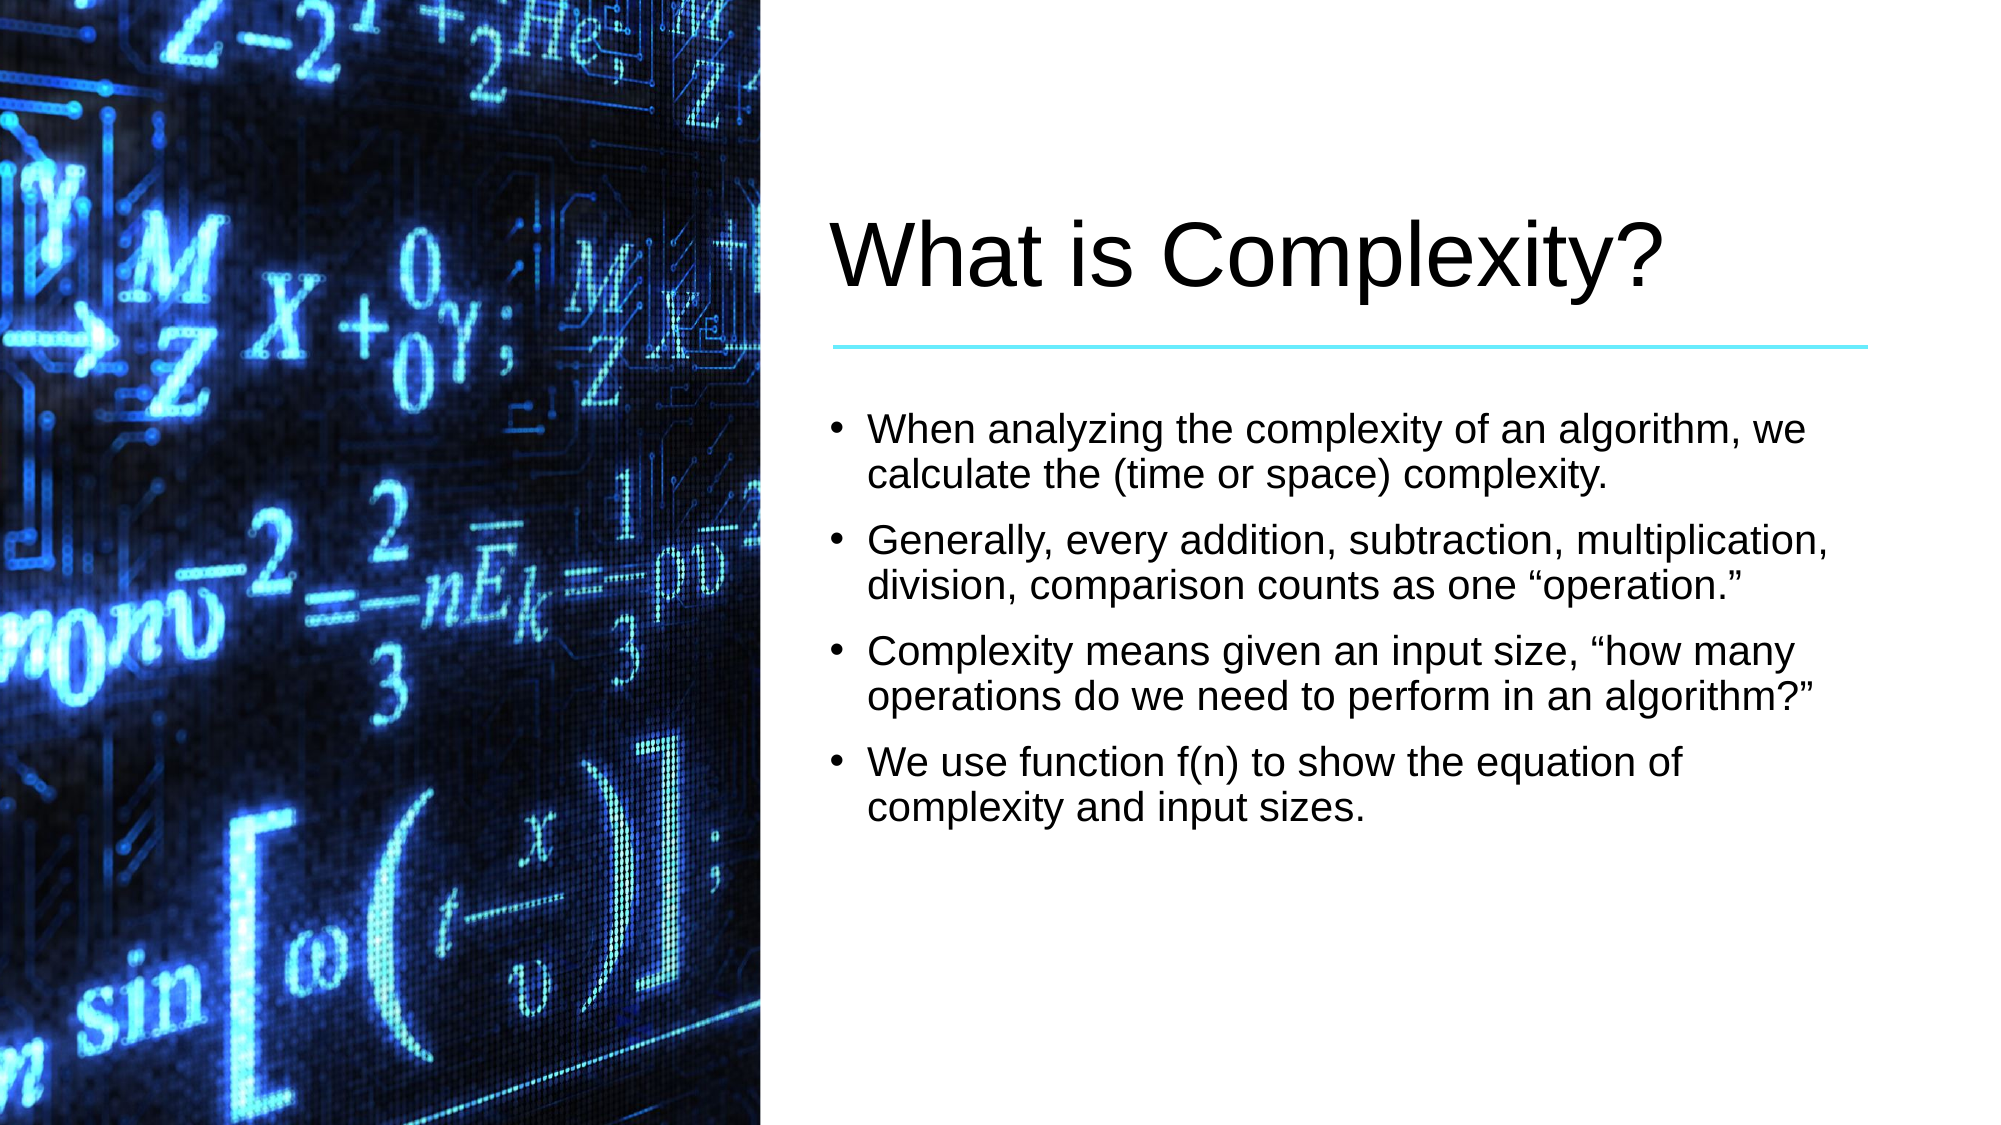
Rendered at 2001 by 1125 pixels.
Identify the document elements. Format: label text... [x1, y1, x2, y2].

picture [0, 0, 761, 1125]
title What is Complexity? [814, 103, 1895, 315]
list When analyzing the complexity of an algorithm, we calculate the (time or space) complexity. Generally, every addition, subtraction, multiplication, division, comparison counts as one “operation.” Complexity means given an input size, “how many operations do we need to perform in an algorithm?” We use function f(n) to show the equation of complexity and input sizes. [814, 399, 1895, 1021]
